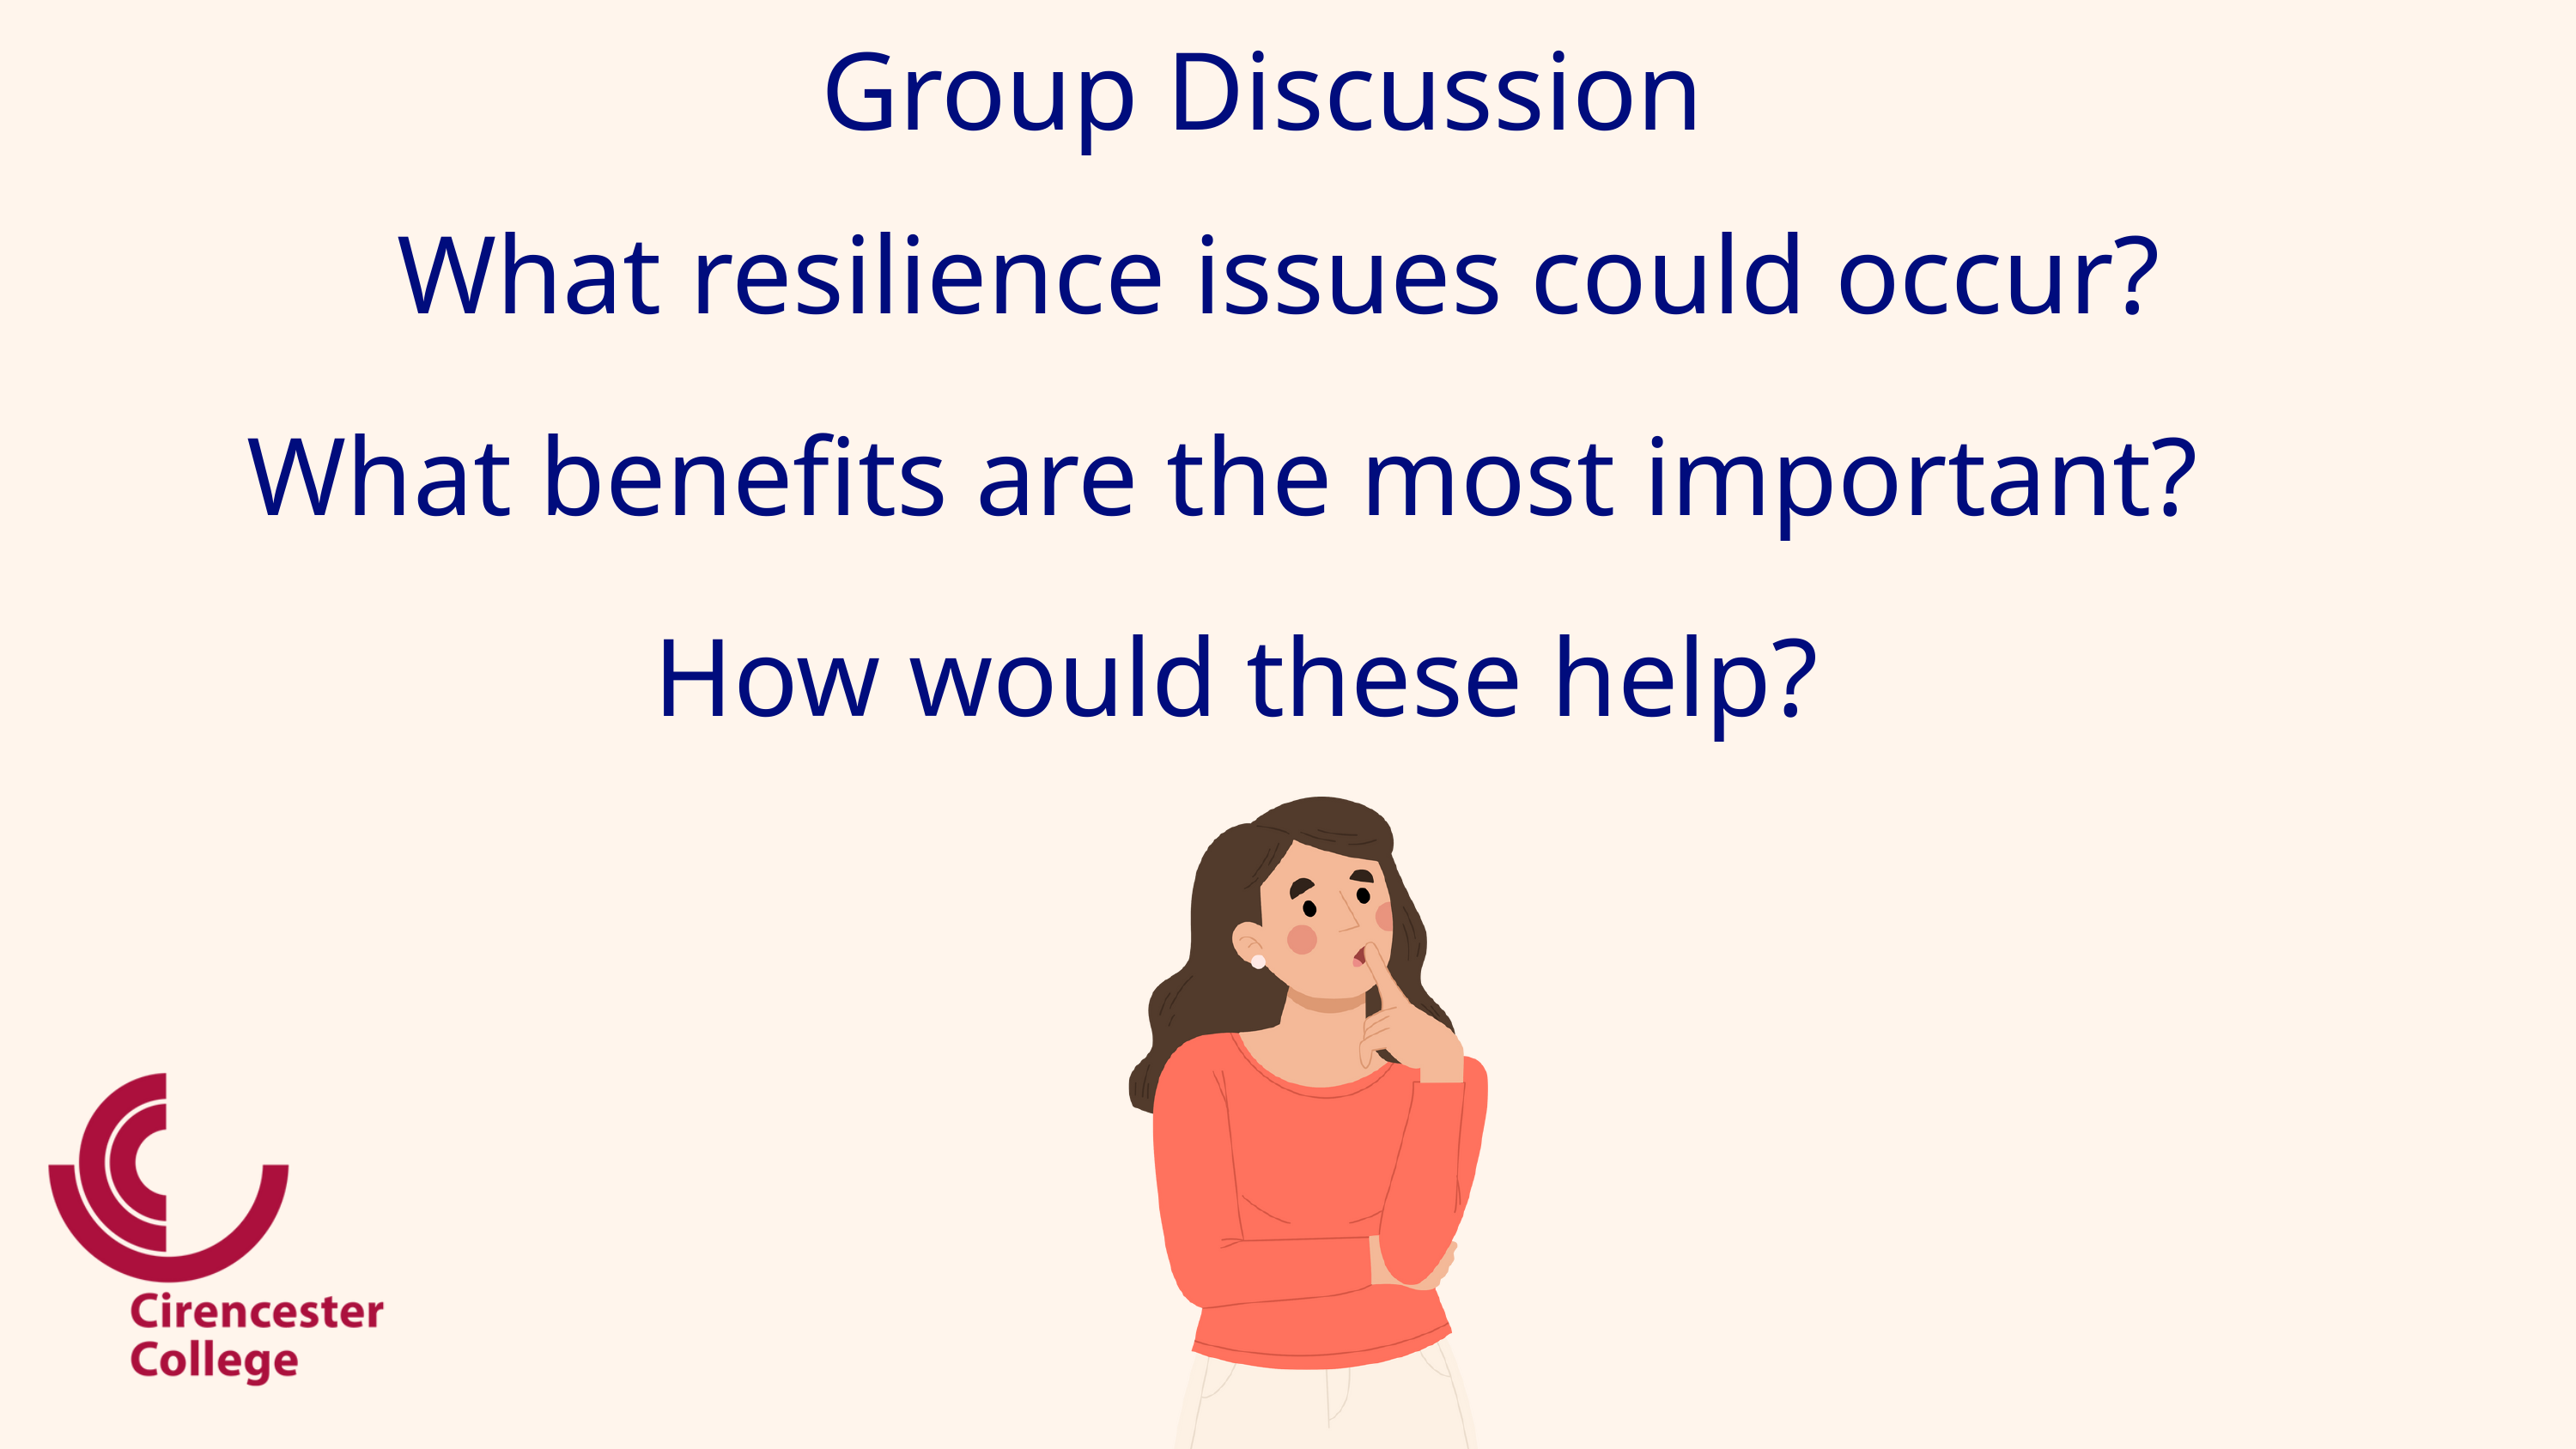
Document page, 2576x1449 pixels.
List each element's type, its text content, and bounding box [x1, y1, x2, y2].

text_box How would these help? [568, 587, 1905, 738]
text_box [34, 1049, 398, 1413]
text_box Group Discussion [793, 1, 1731, 152]
text_box What benefits are the most important? [139, 386, 2307, 537]
text_box [1128, 797, 1488, 1449]
text_box What resilience issues could occur? [354, 185, 2205, 336]
